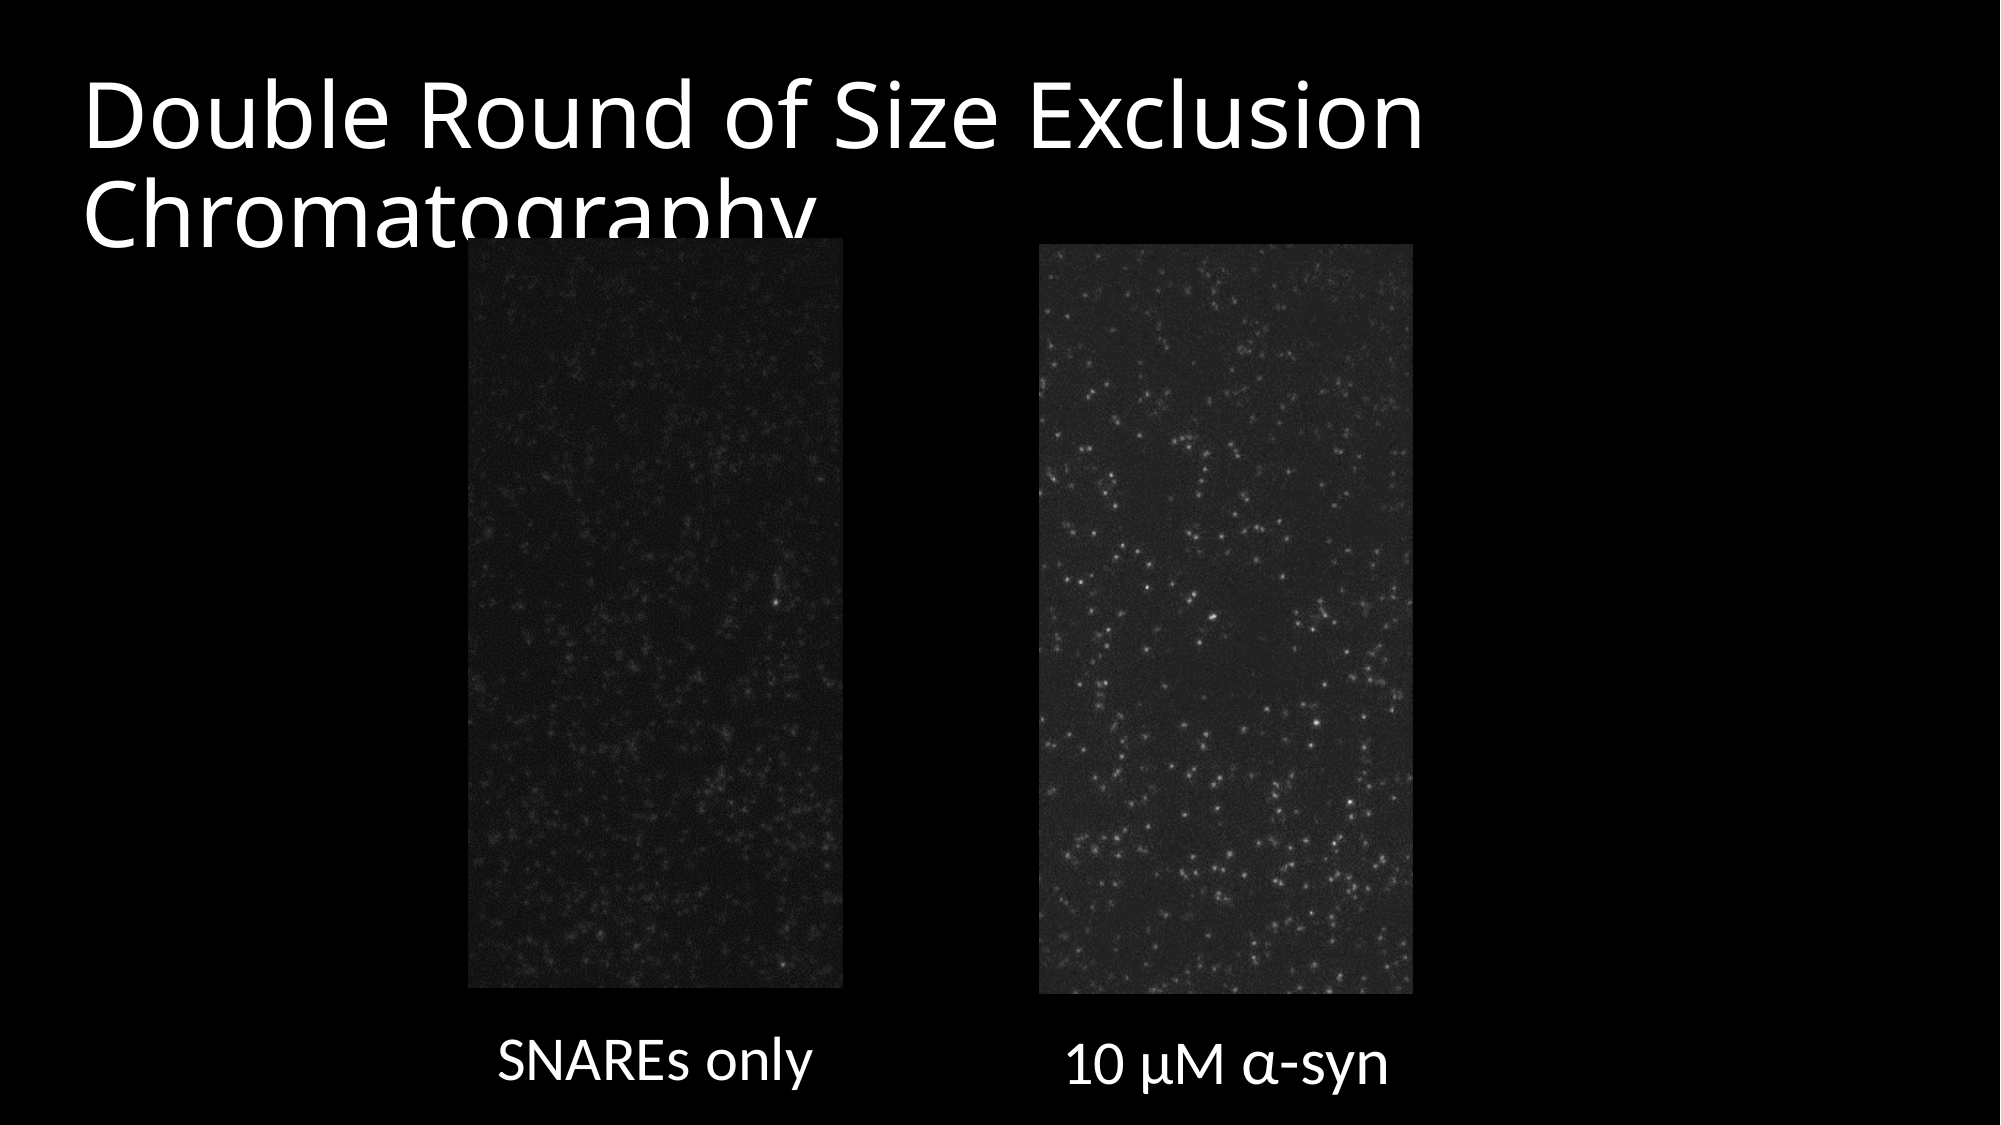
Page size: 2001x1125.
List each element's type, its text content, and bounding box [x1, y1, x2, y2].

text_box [1038, 243, 1414, 994]
text_box 10 µM α-syn [1047, 1010, 1406, 1105]
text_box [467, 238, 843, 989]
text_box SNAREs only [482, 1010, 829, 1101]
title Double Round of Size Exclusion Chromatography [66, 59, 1929, 278]
